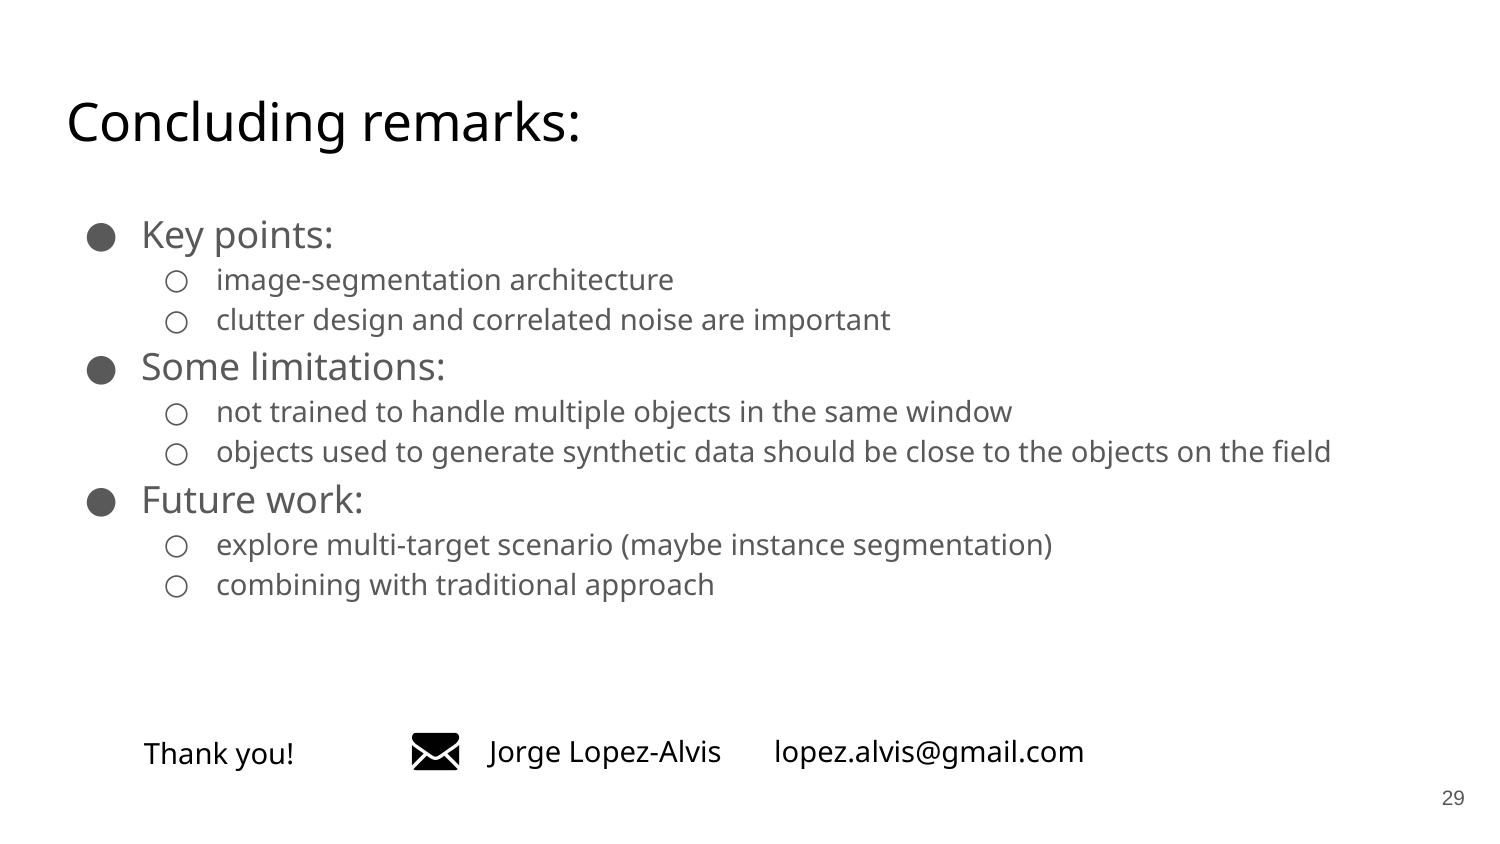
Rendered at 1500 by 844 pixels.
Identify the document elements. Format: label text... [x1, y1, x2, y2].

slide_number 29 [1389, 764, 1480, 830]
list Key points: image-segmentation architecture clutter design and correlated noise are important Some limitations: not trained to handle multiple objects in the same window objects used to generate synthetic data should be close to the objects on the field Future work: explore multi-target scenario (maybe instance segmentation) combining with traditional approach [51, 189, 1449, 750]
text_box Thank you! [128, 750, 953, 786]
text_box Jorge Lopez-Alvis lopez.alvis@gmail.com [953, 750, 1256, 784]
title Concluding remarks: [51, 72, 1449, 167]
picture [410, 731, 461, 772]
